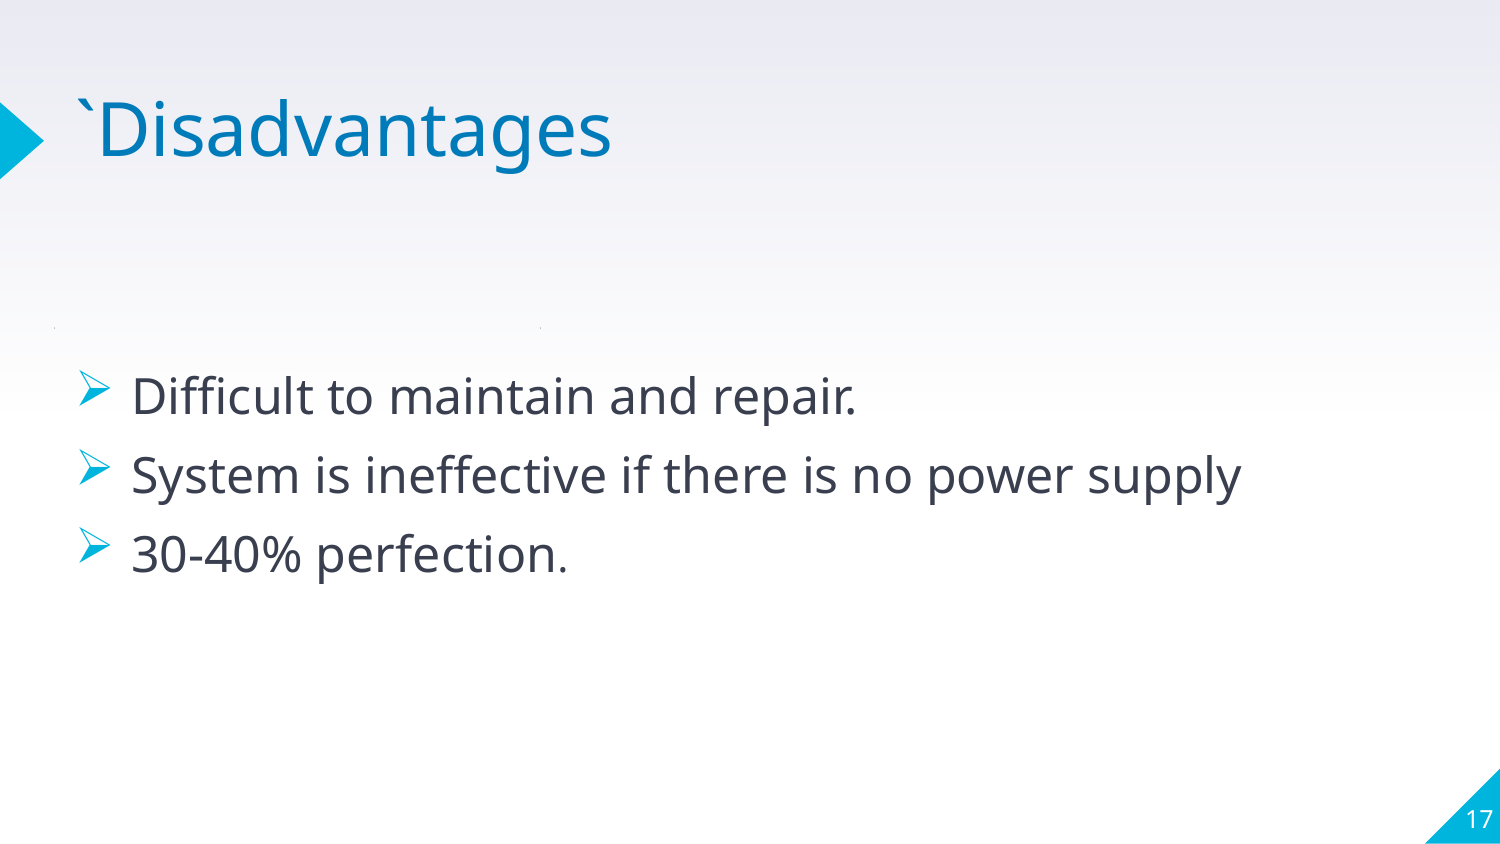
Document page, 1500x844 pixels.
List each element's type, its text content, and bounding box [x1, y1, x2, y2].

slide_number 17 [1418, 760, 1494, 838]
list Difficult to maintain and repair. System is ineffective if there is no power supply 30-40% perfection. [75, 229, 1425, 767]
list 1 [54, 327, 75, 335]
title `Disadvantages [75, 99, 1001, 214]
